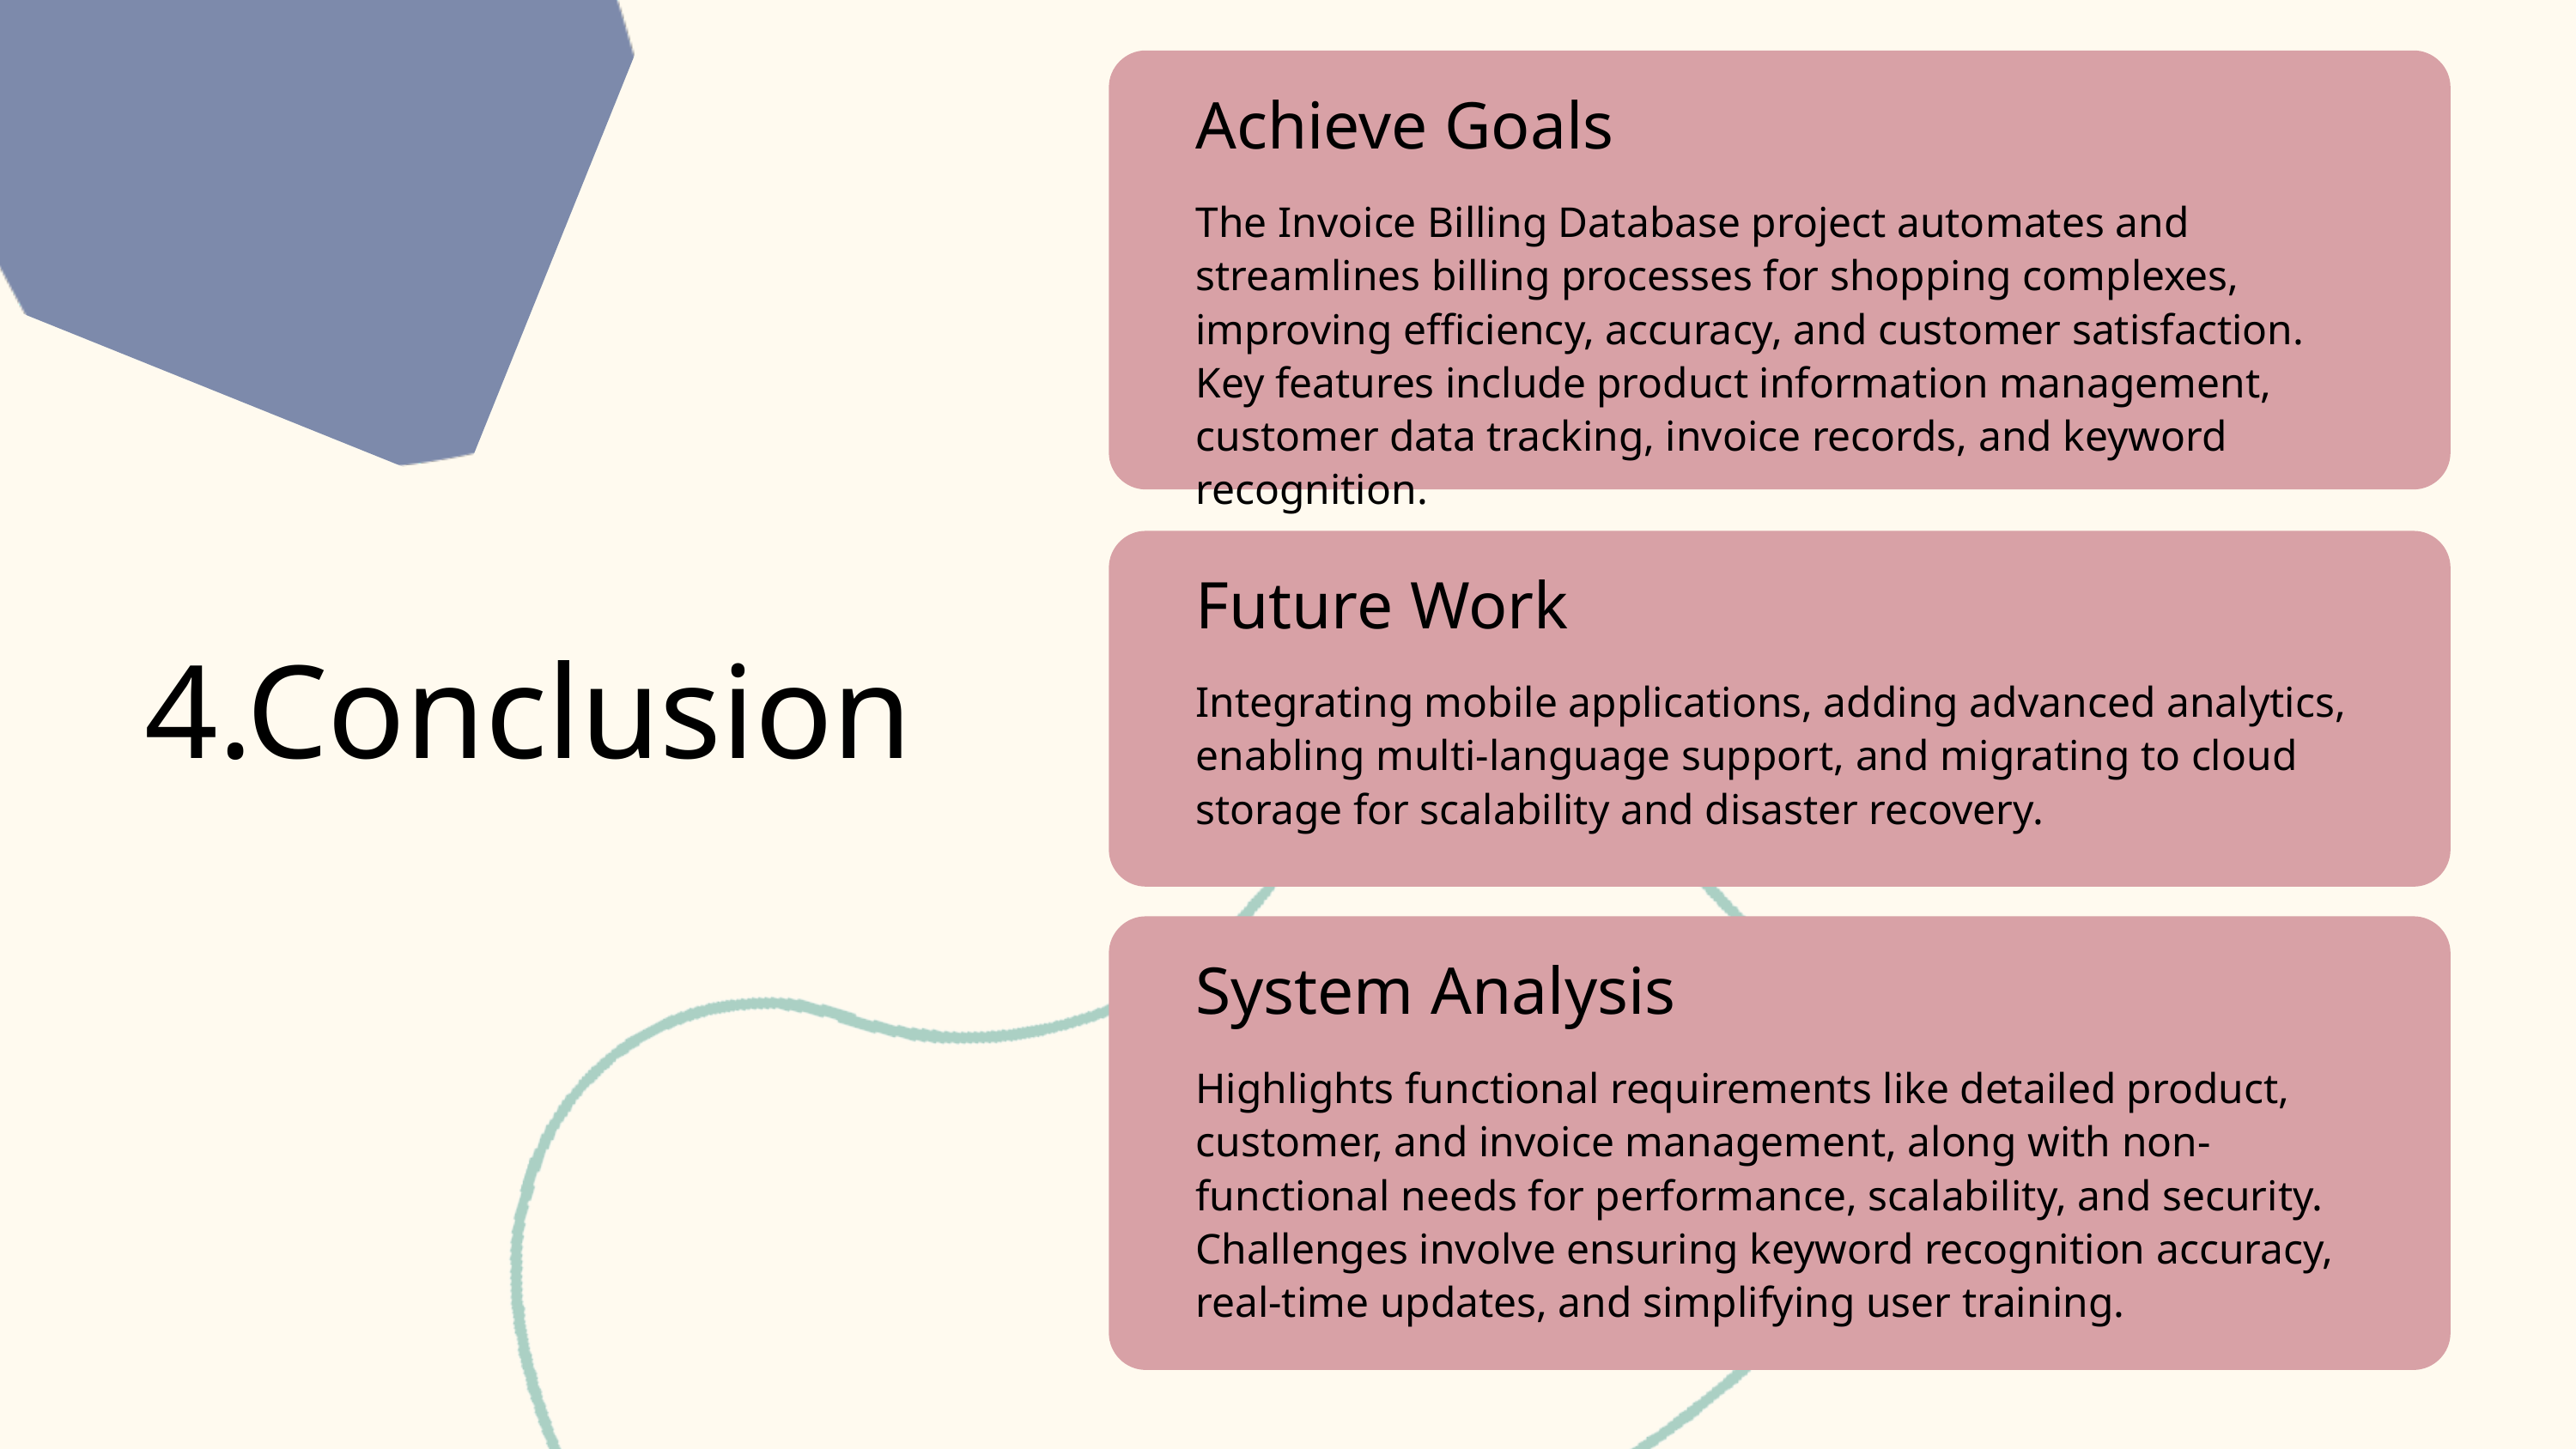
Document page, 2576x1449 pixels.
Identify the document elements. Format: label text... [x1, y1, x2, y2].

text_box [1109, 530, 2451, 888]
picture [442, 500, 1956, 1449]
text_box [0, 0, 657, 490]
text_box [1109, 50, 2451, 490]
text_box 4.Conclusion [144, 629, 1052, 785]
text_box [1109, 916, 2451, 1371]
